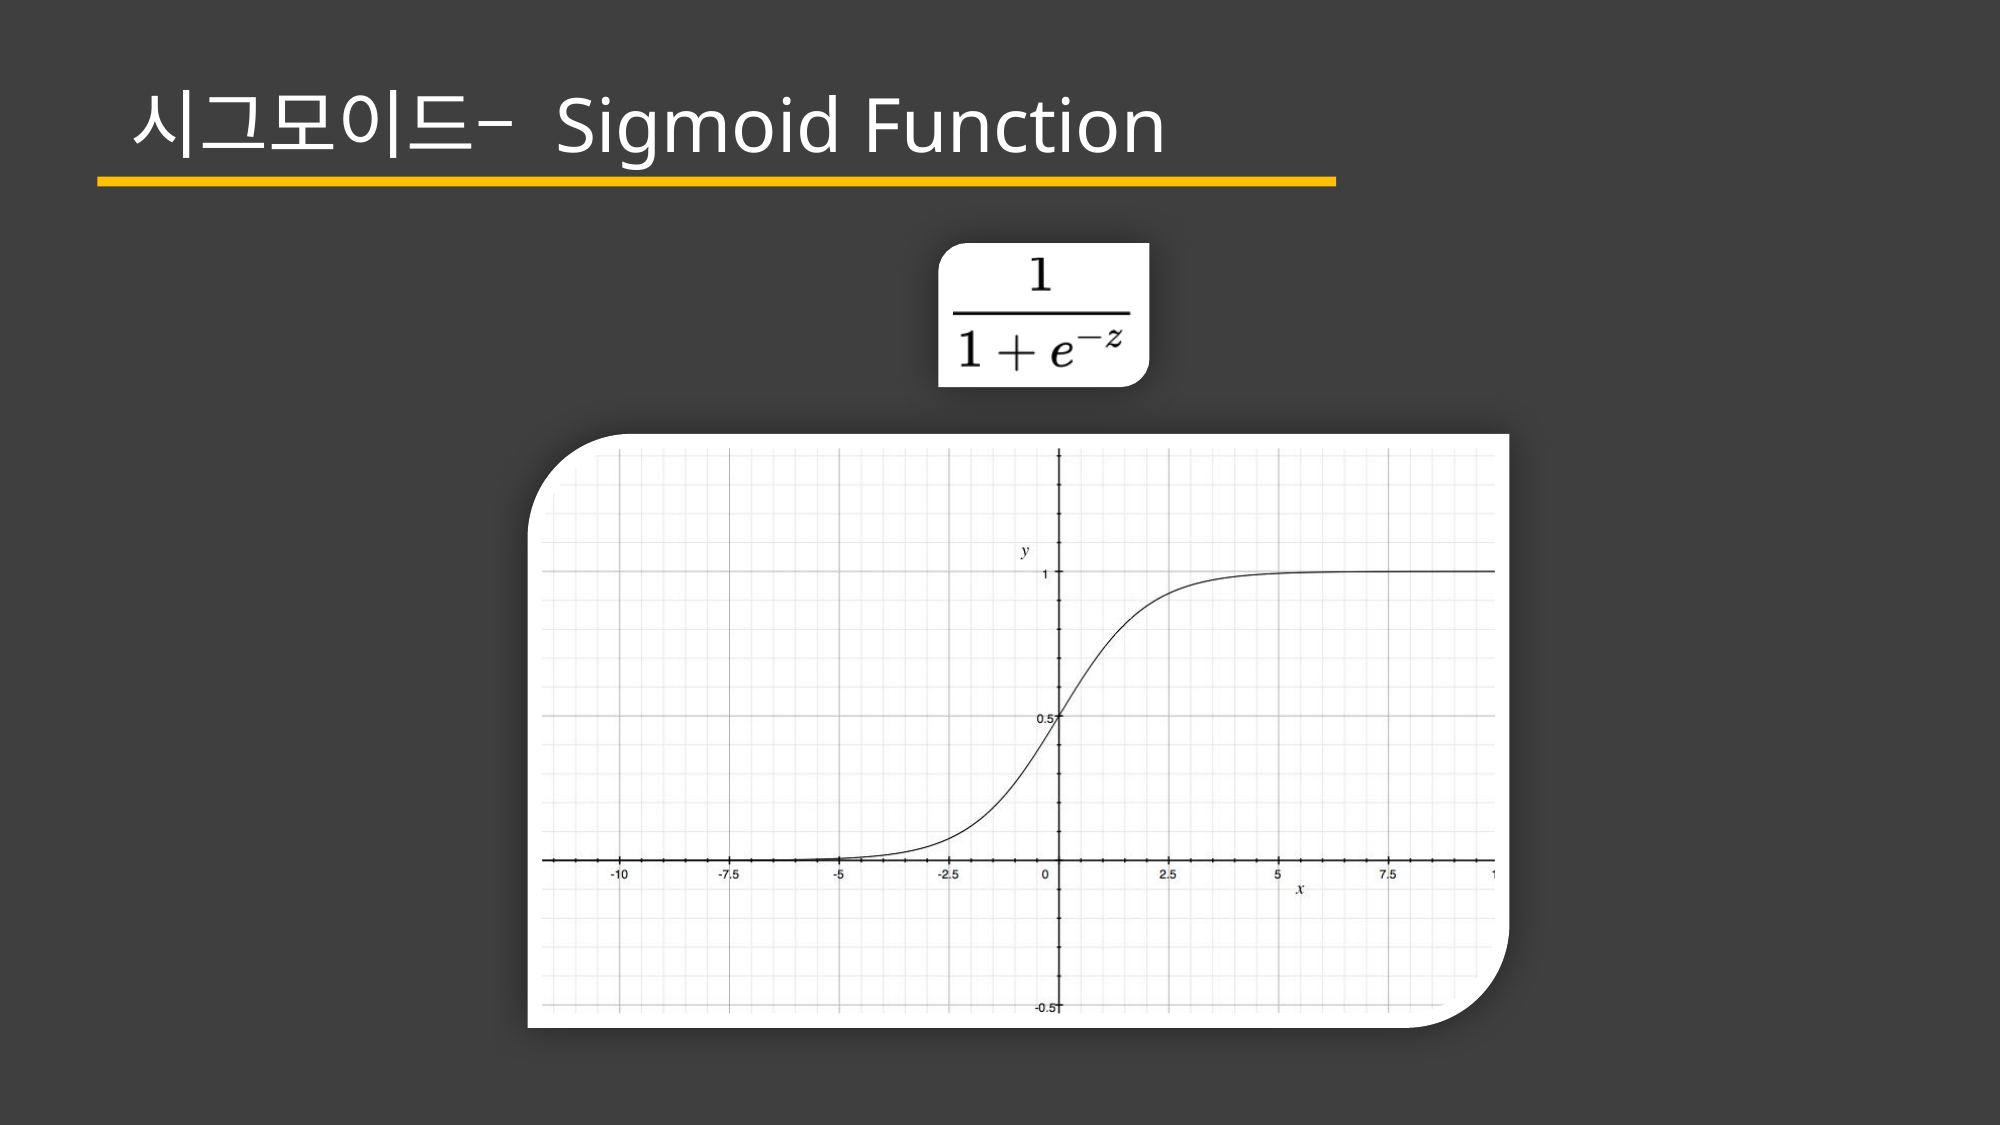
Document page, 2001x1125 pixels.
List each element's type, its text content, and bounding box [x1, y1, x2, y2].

text_box 시그모이드– Sigmoid Function [116, 70, 1183, 176]
picture [945, 250, 1143, 380]
picture [534, 441, 1503, 1021]
text_box [96, 176, 1337, 187]
